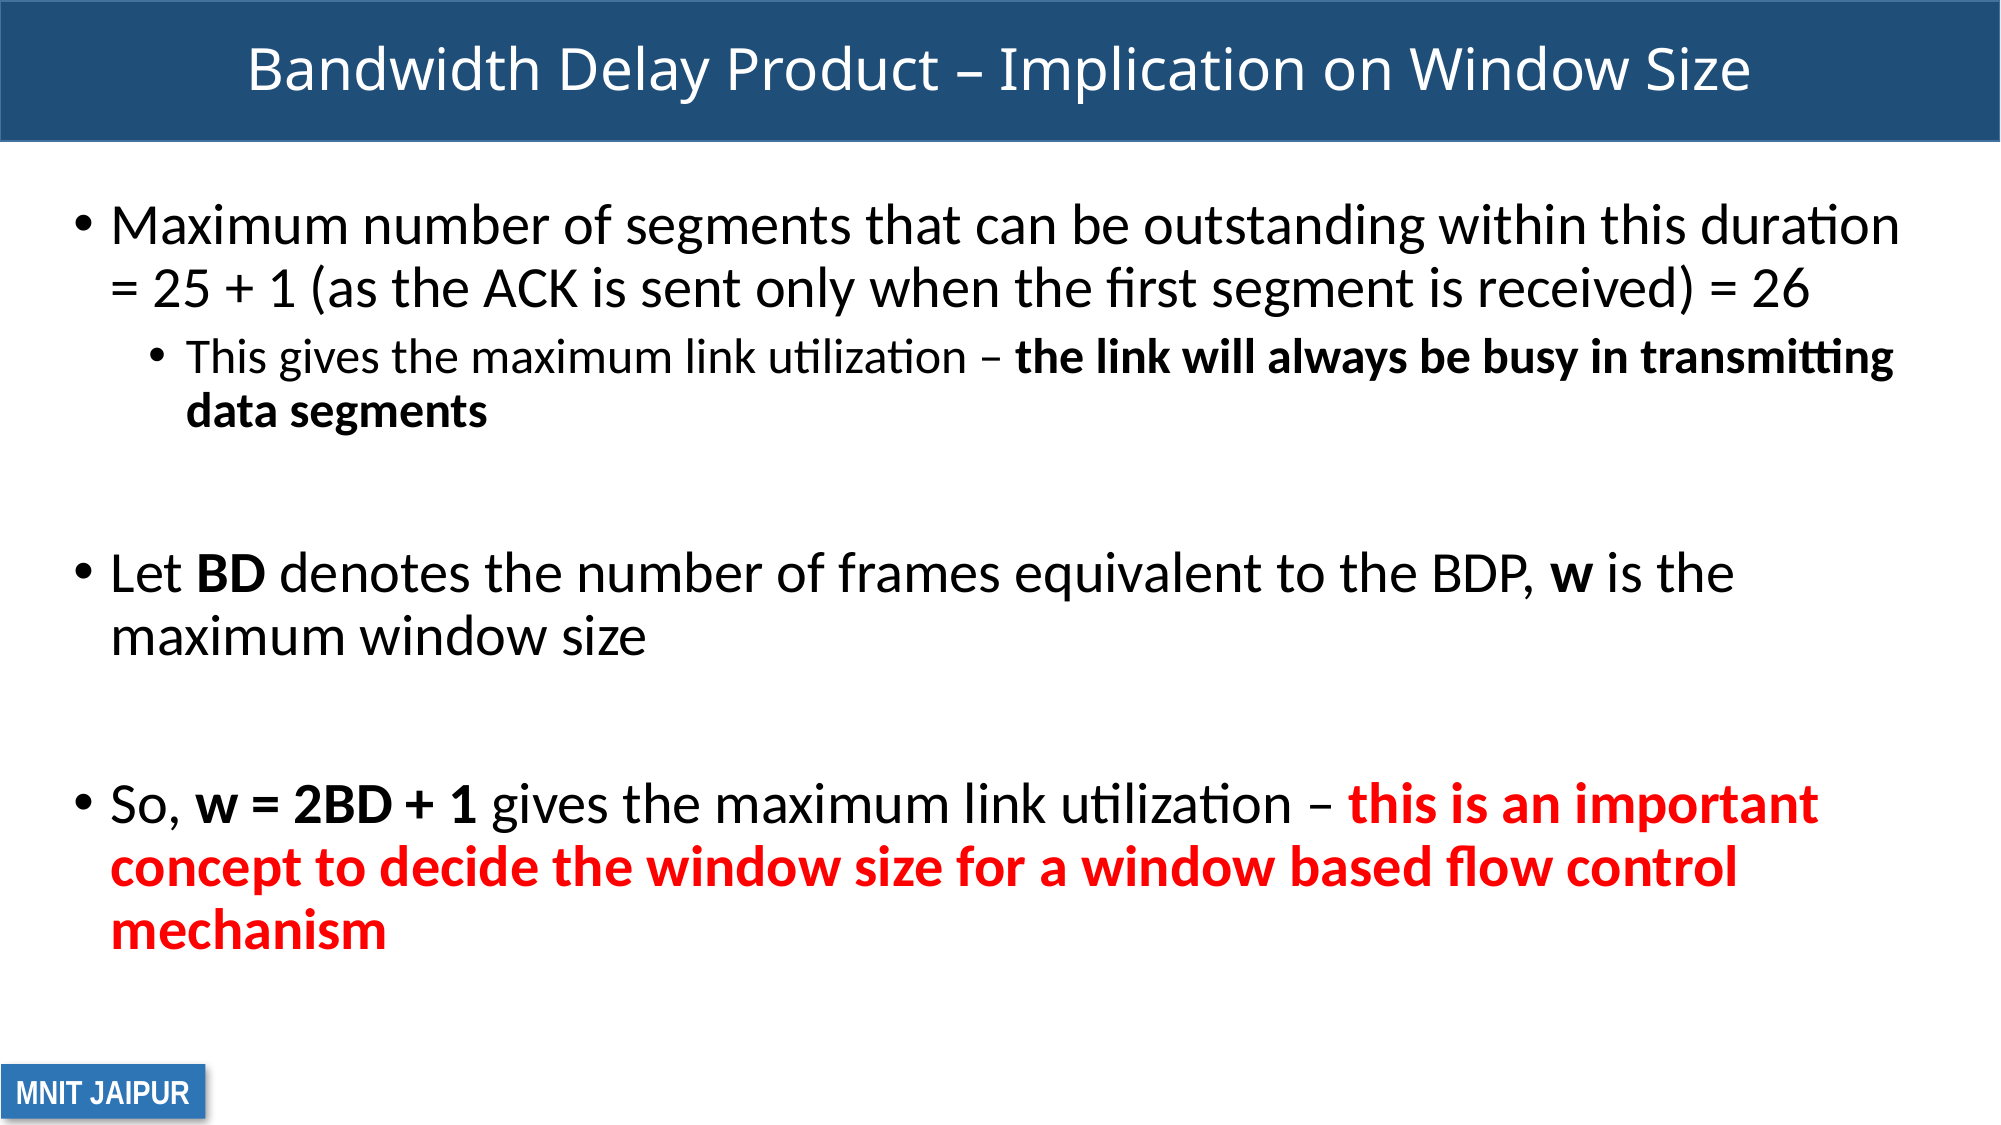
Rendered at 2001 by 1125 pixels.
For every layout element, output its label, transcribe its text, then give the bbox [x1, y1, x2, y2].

title Bandwidth Delay Product – Implication on Window Size [0, 1, 2000, 141]
list Maximum number of segments that can be outstanding within this duration = 25 + 1 (as the ACK is sent only when the first segment is received) = 26 This gives the maximum link utilization – the link will always be busy in transmitting data segments Let BD denotes the number of frames equivalent to the BDP, w is the maximum window size So, w = 2BD + 1 gives the maximum link utilization – this is an important concept to decide the window size for a window based flow control mechanism [58, 186, 1954, 1065]
